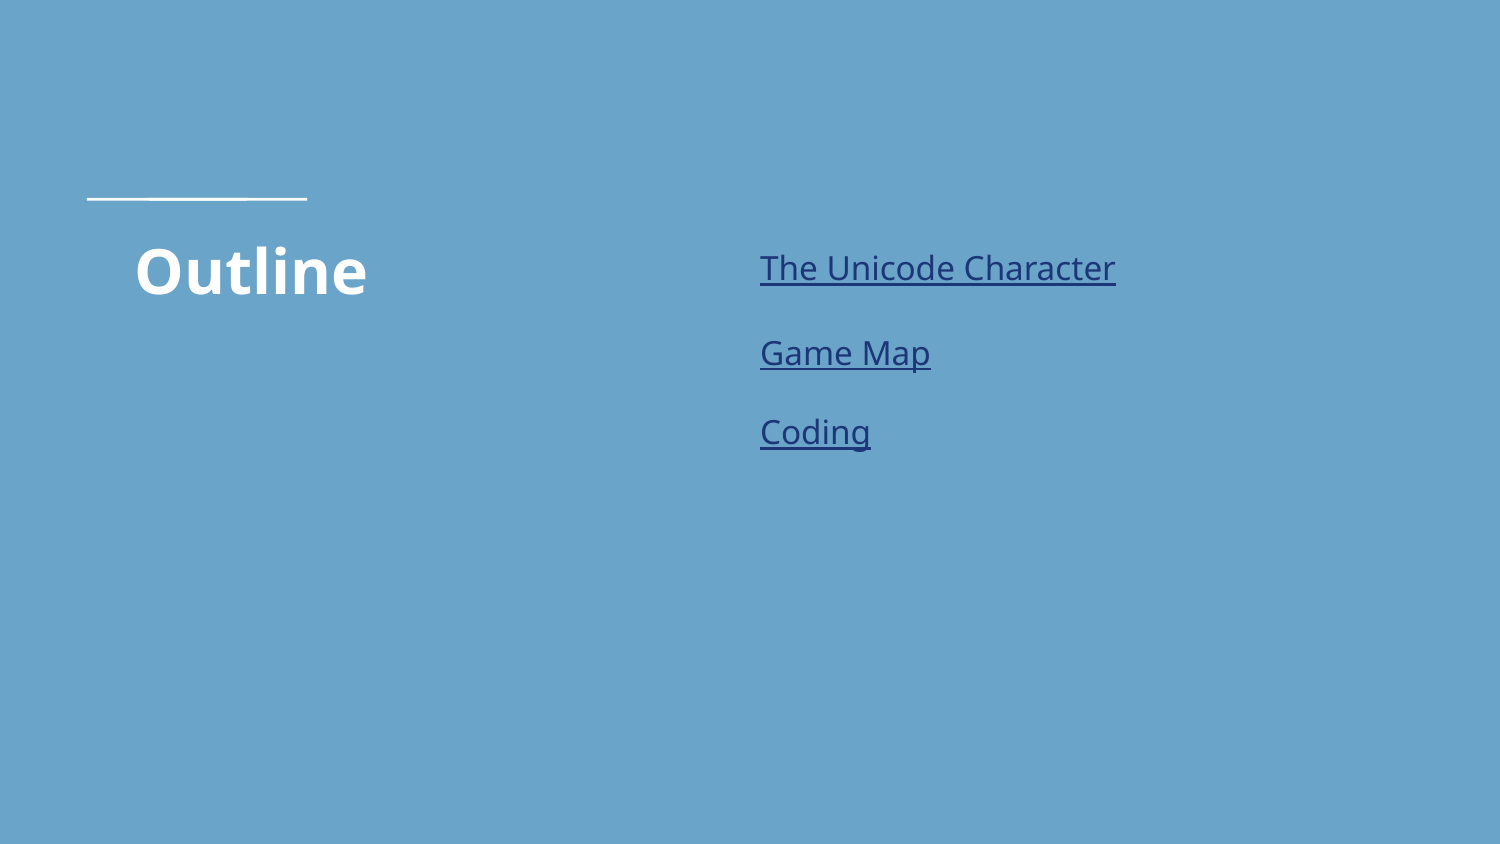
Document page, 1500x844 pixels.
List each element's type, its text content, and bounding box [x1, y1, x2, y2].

title Outline [119, 216, 589, 466]
subtitle The Unicode Character Game Map Coding [745, 225, 1415, 760]
